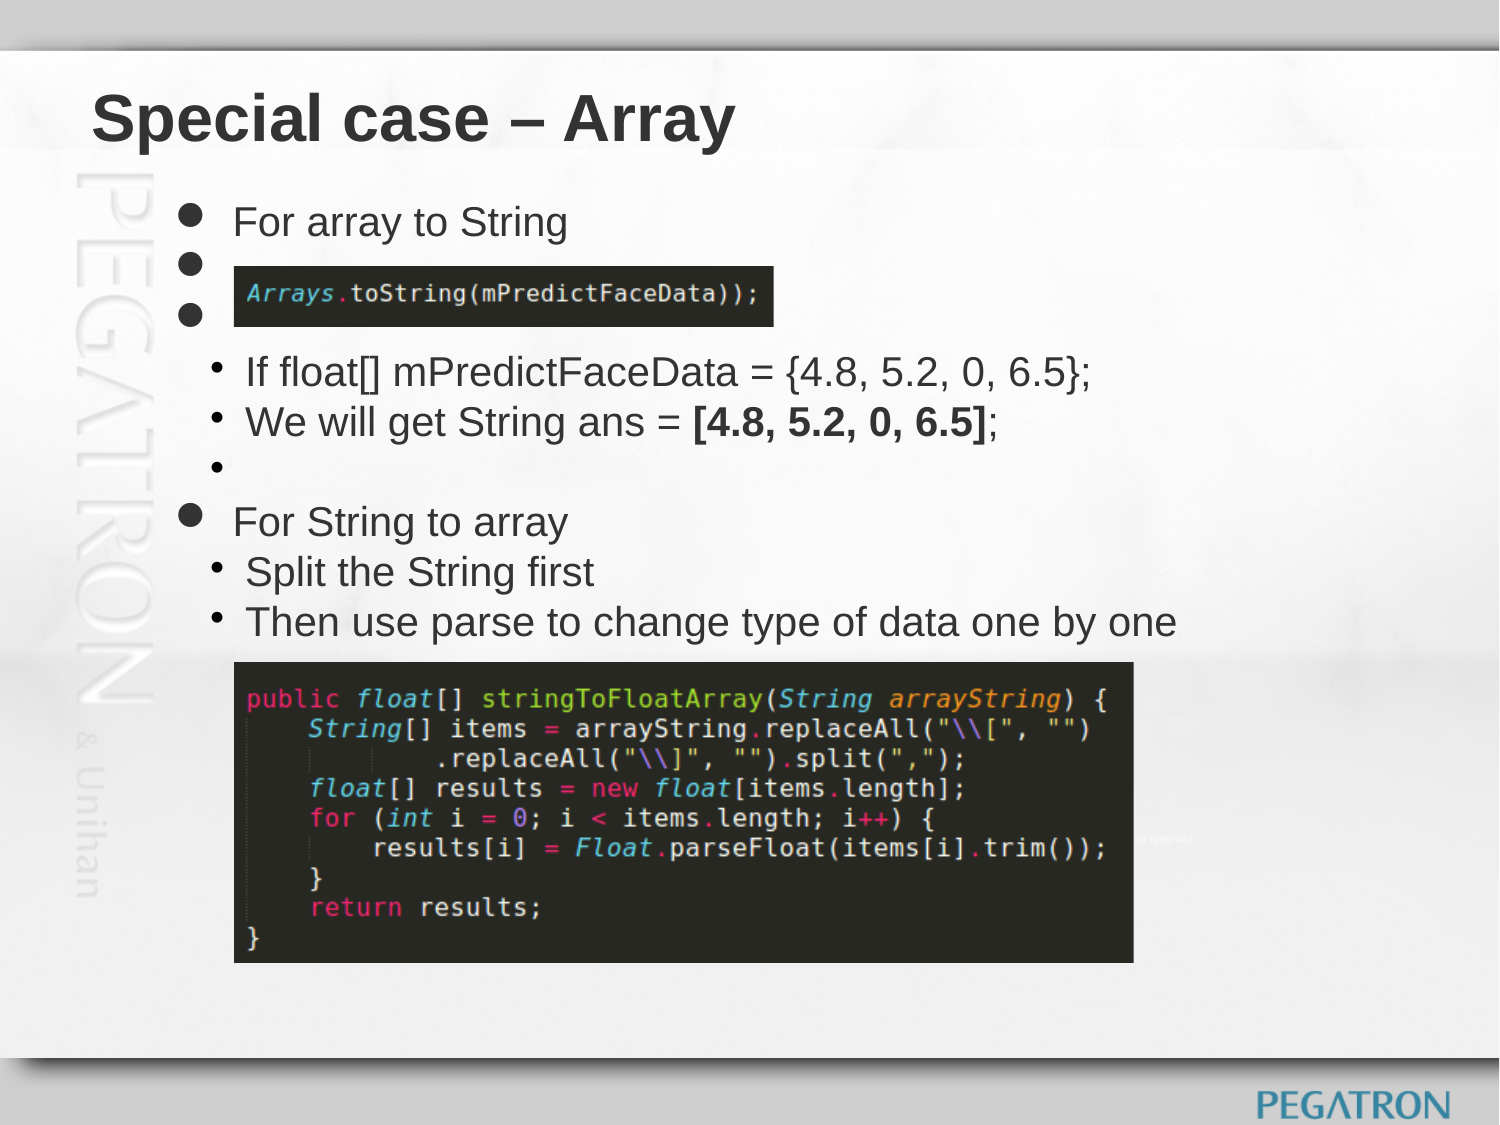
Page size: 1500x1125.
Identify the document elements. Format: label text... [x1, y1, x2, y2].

picture [233, 266, 774, 327]
text_box For array to String If float[] mPredictFaceData = {4.8, 5.2, 0, 6.5}; We will get String ans = [4.8, 5.2, 0, 6.5]; For String to array Split the String first Then use parse to change type of data one by one [159, 187, 1424, 1020]
text_box Special case – Array [76, 56, 1424, 172]
picture [233, 662, 1134, 963]
picture [0, 1058, 1500, 1125]
picture [0, 0, 1500, 148]
